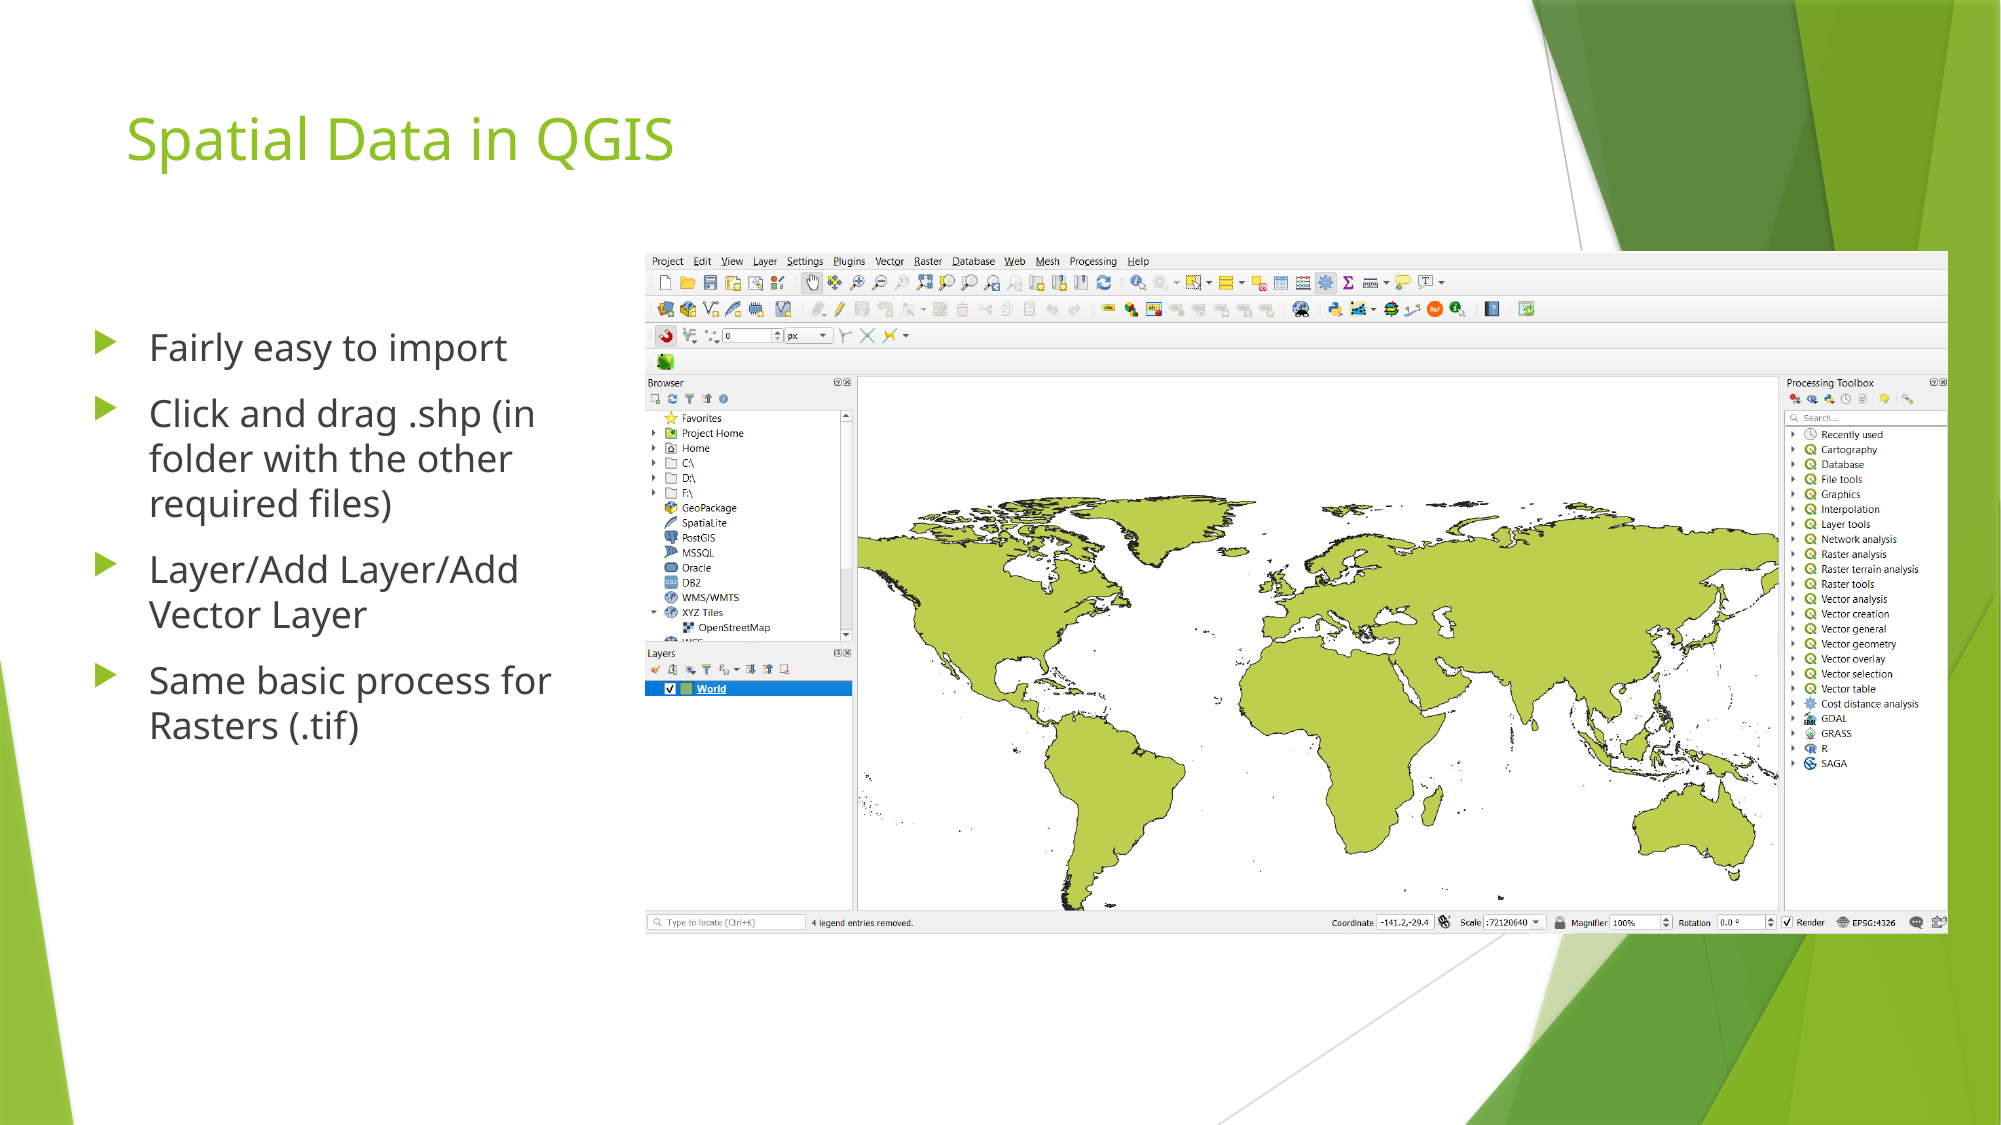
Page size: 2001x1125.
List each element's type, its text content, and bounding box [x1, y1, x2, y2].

picture [644, 251, 1948, 934]
list Fairly easy to import Click and drag .shp (in folder with the other required files) Layer/Add Layer/Add Vector Layer Same basic process for Rasters (.tif) [77, 316, 640, 869]
title Spatial Data in QGIS [111, 99, 723, 316]
